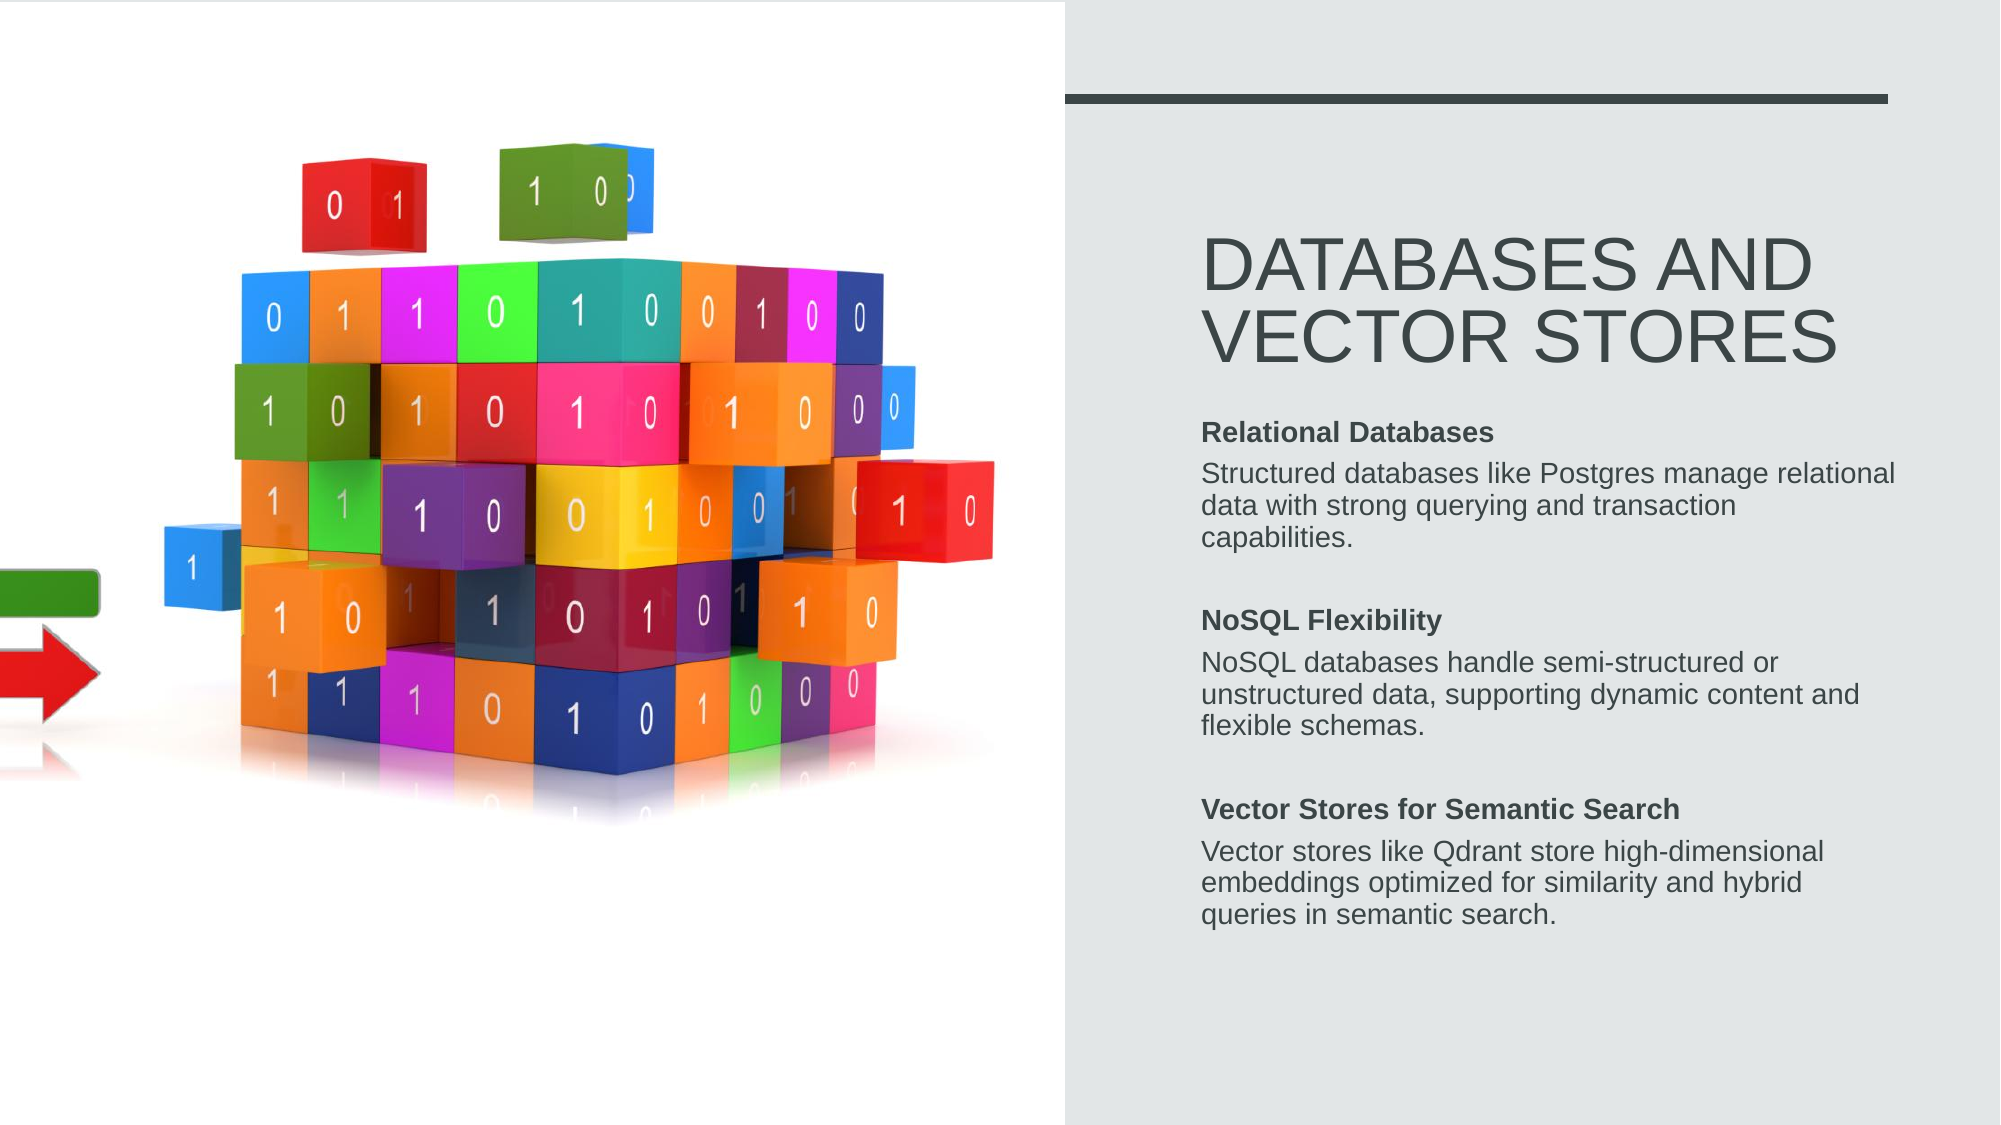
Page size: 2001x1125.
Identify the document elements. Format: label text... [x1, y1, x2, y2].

list Relational Databases Structured databases like Postgres manage relational data with strong querying and transaction capabilities. NoSQL Flexibility NoSQL databases handle semi-structured or unstructured data, supporting dynamic content and flexible schemas. Vector Stores for Semantic Search Vector stores like Qdrant store high-dimensional embeddings optimized for similarity and hybrid queries in semantic search. [1185, 409, 1913, 1021]
title Databases and Vector Stores [1185, 166, 1913, 385]
picture [0, 2, 1065, 1125]
